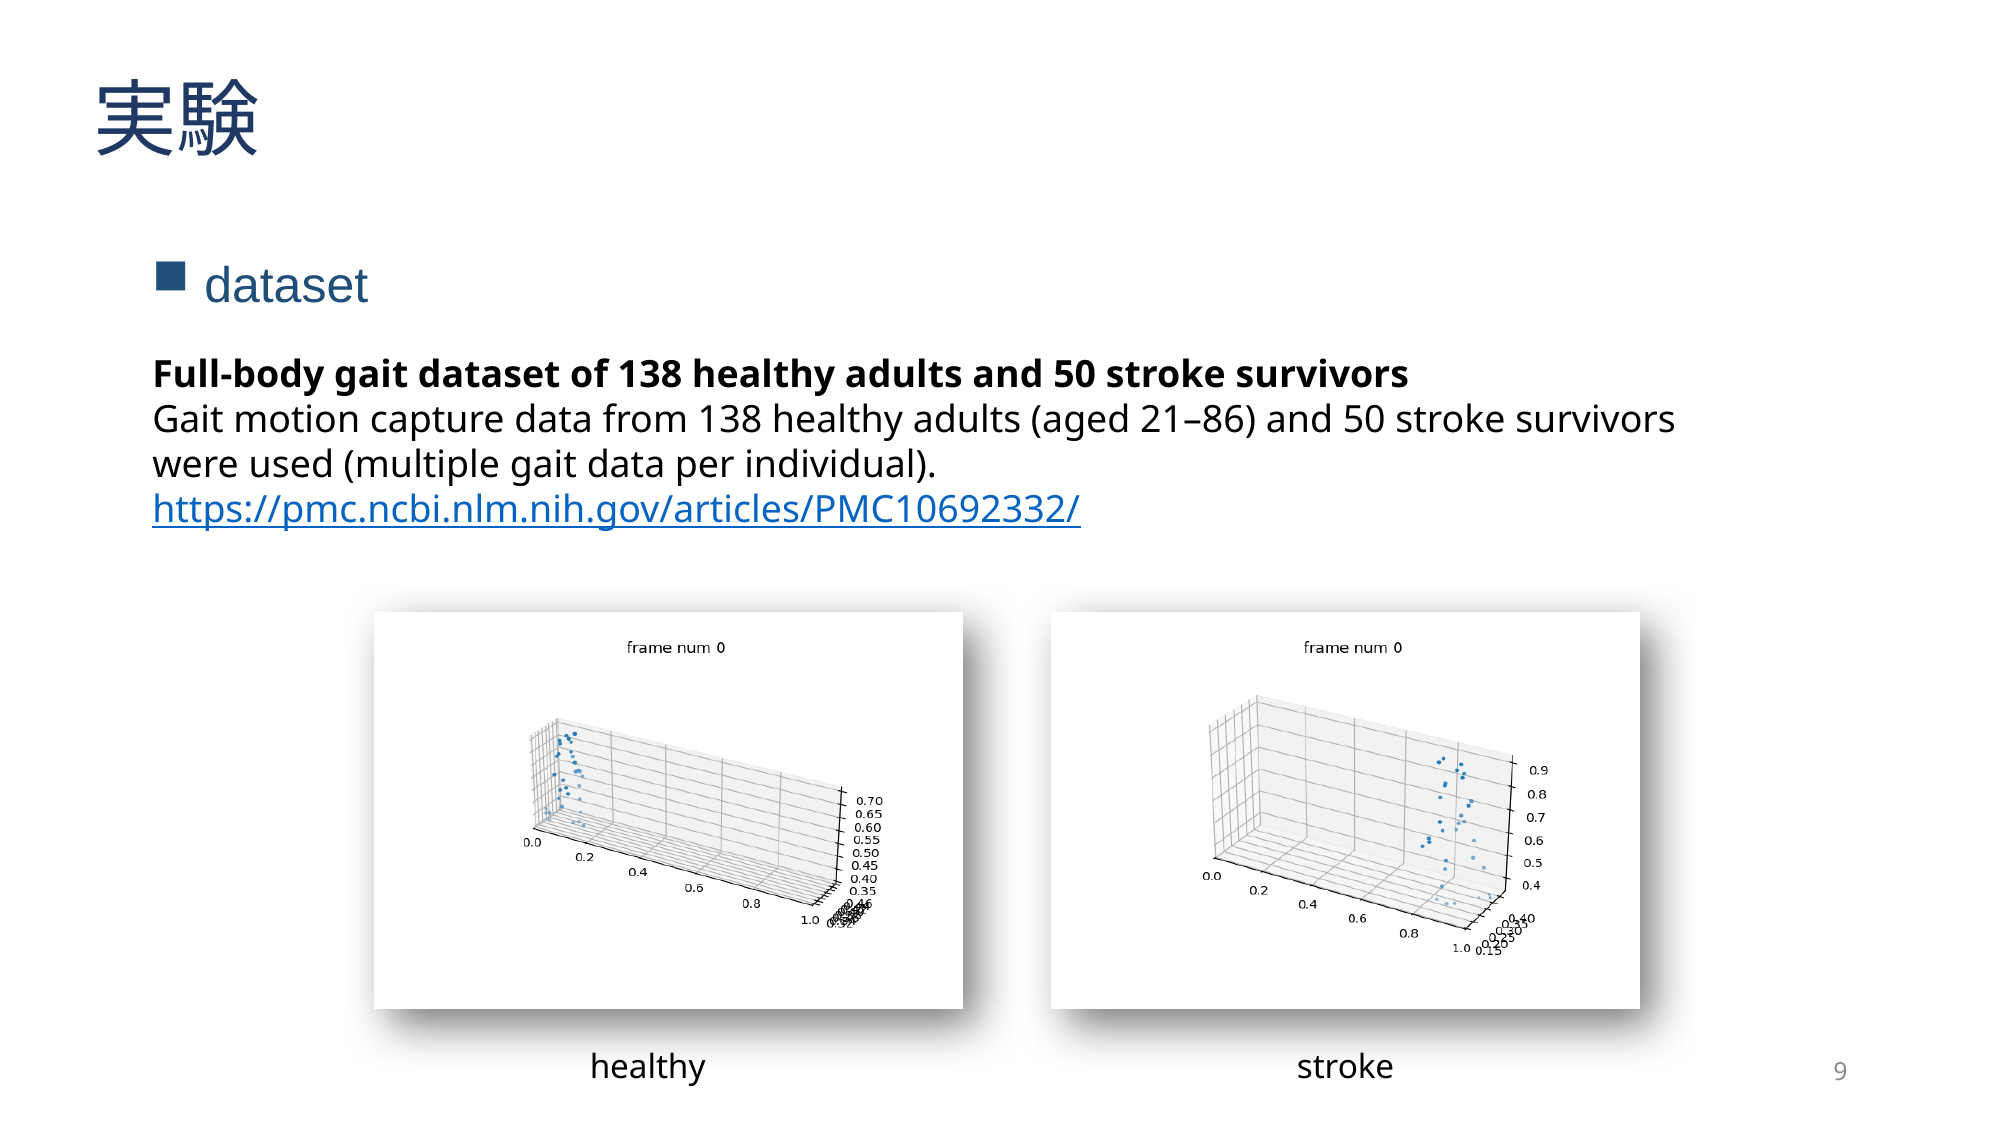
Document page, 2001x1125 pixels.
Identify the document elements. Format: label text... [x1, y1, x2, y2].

text_box [137, 327, 1863, 492]
text_box 実験 [78, 69, 1804, 177]
picture [1051, 612, 1640, 1010]
text_box Full-body gait dataset of 138 healthy adults and 50 stroke survivors Gait motion capture data from 138 healthy adults (aged 21–86) and 50 stroke survivors were used (multiple gait data per individual).https://pmc.ncbi.nlm.nih.gov/articles/PMC10692332/ [137, 342, 1718, 589]
slide_number 9 [1412, 1042, 1863, 1103]
text_box dataset [137, 251, 1863, 327]
text_box stroke [1163, 1042, 1412, 1103]
picture [374, 612, 963, 1010]
text_box healthy [466, 1042, 830, 1103]
